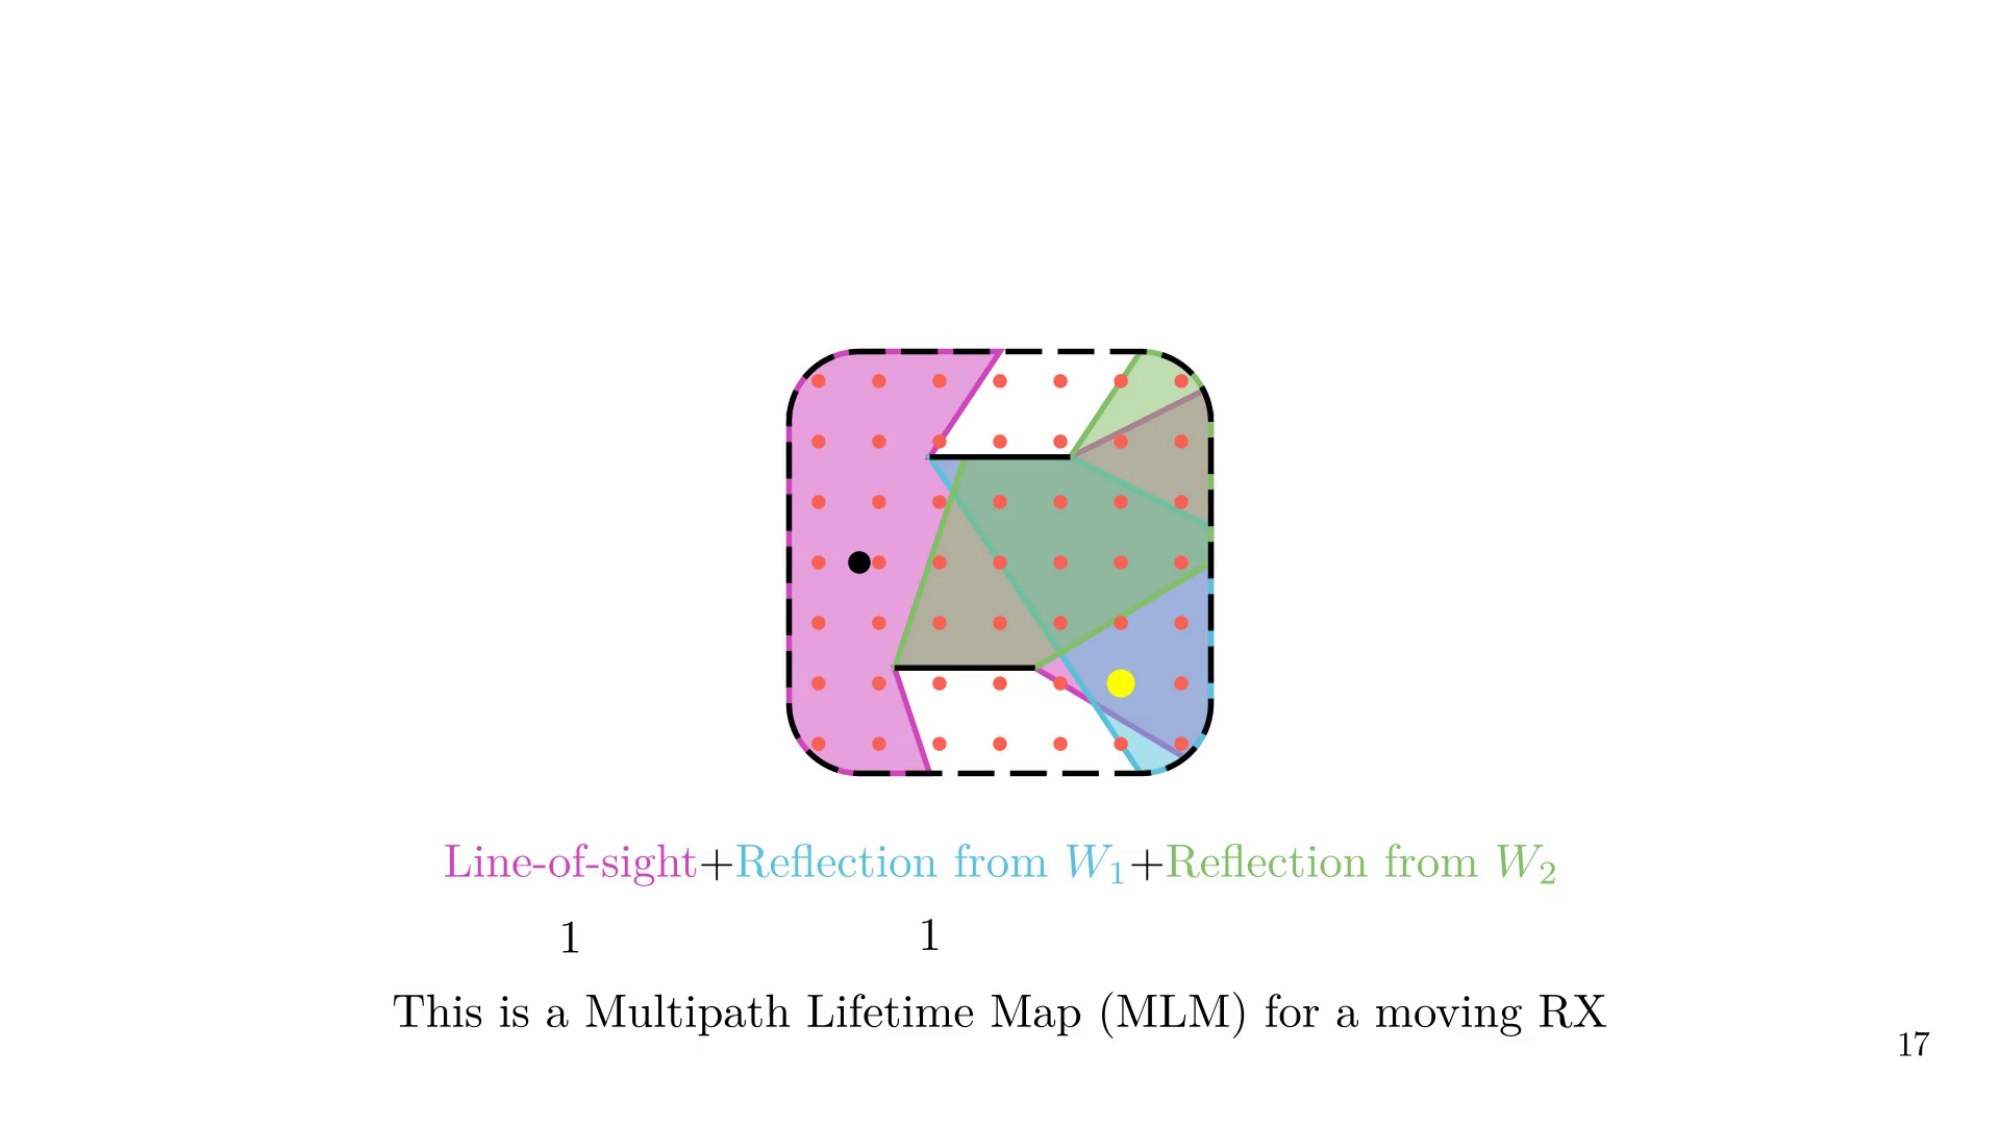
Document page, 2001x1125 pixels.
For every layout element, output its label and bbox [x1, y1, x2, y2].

text_box [0, 0, 2000, 1125]
